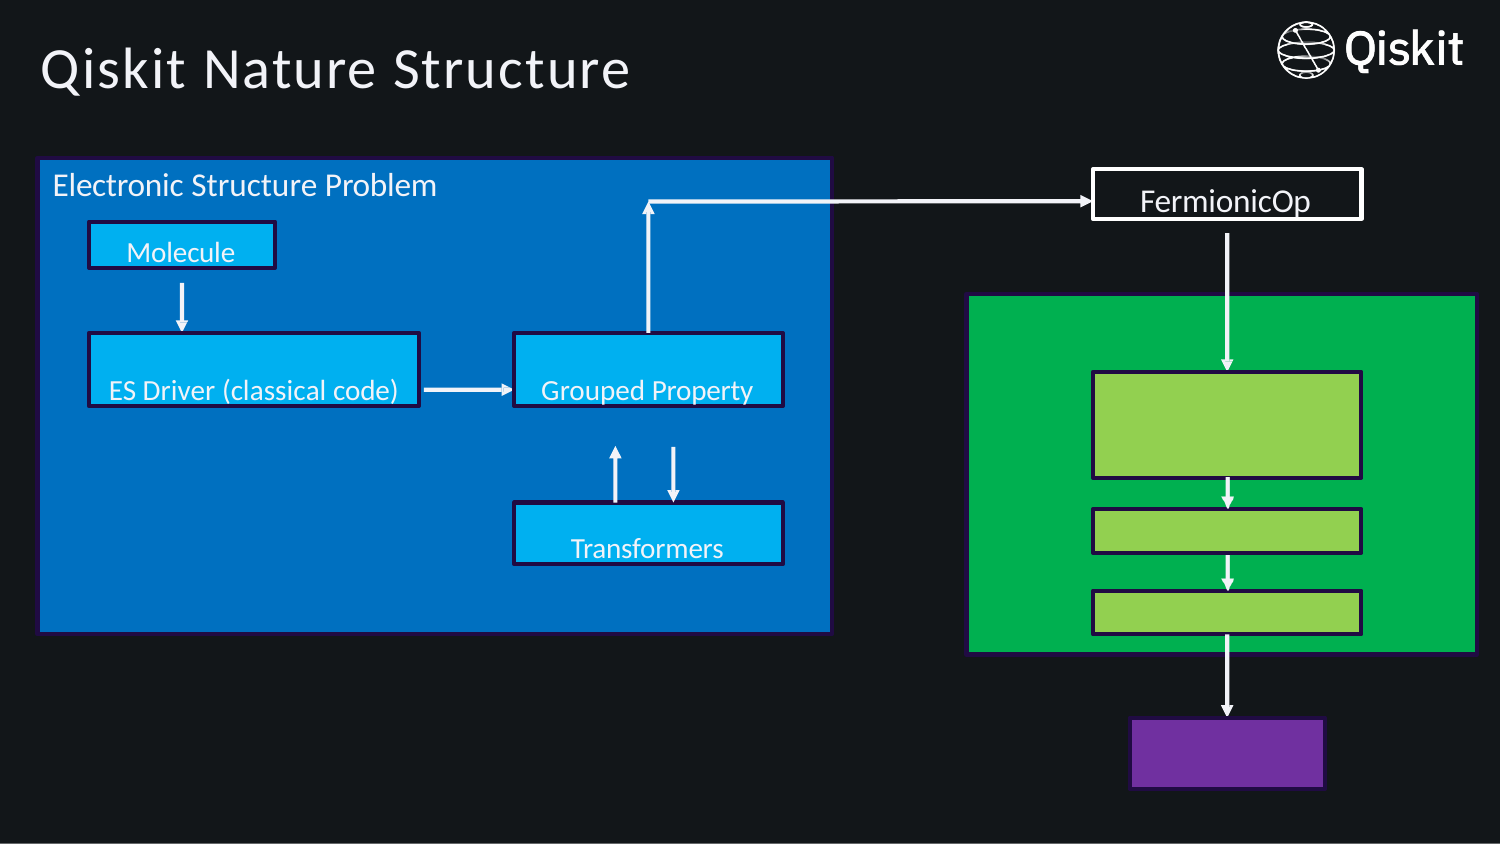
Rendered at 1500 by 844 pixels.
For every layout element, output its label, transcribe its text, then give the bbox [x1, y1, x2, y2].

text_box FermionicOp [1092, 172, 1362, 200]
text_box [641, 201, 1480, 792]
title Qiskit Nature Structure [32, 18, 1468, 172]
text_box [841, 194, 1091, 200]
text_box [35, 155, 835, 637]
